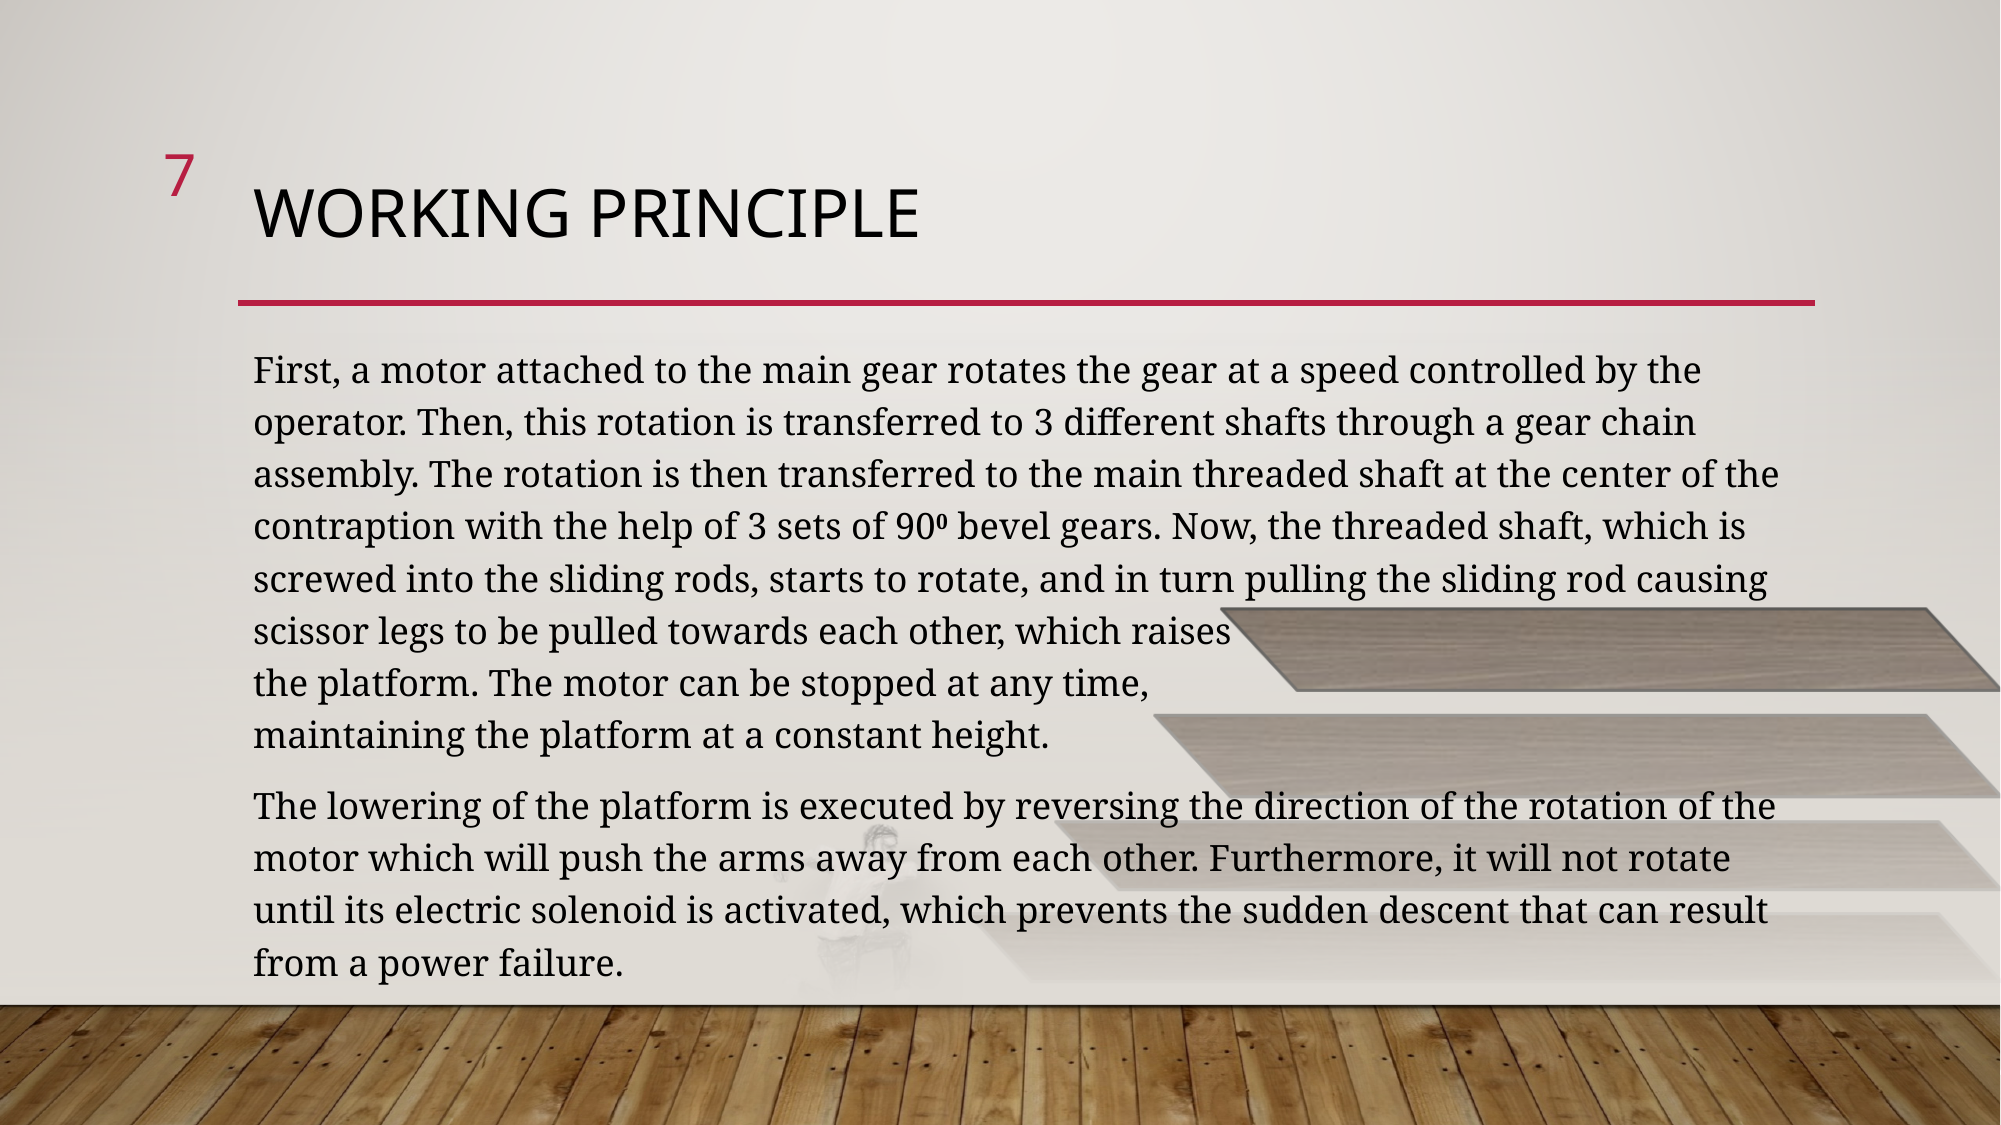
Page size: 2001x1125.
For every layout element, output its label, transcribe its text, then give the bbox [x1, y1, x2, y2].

picture [0, 1005, 2001, 1125]
list First, a motor attached to the main gear rotates the gear at a speed controlled by the operator. Then, this rotation is transferred to 3 different shafts through a gear chain assembly. The rotation is then transferred to the main threaded shaft at the center of the contraption with the help of 3 sets of 900 bevel gears. Now, the threaded shaft, which is screwed into the sliding rods, starts to rotate, and in turn pulling the sliding rod causing scissor legs to be pulled towards each other, which raises the platform. The motor can be stopped at any time, maintaining the platform at a constant height. The lowering of the platform is executed by reversing the direction of the rotation of the motor which will push the arms away from each other. Furthermore, it will not rotate until its electric solenoid is activated, which prevents the sudden descent that can result from a power failure. [238, 330, 1814, 993]
slide_number 7 [78, 131, 212, 214]
title Working Principle [238, 131, 1814, 305]
picture [0, 0, 2001, 396]
